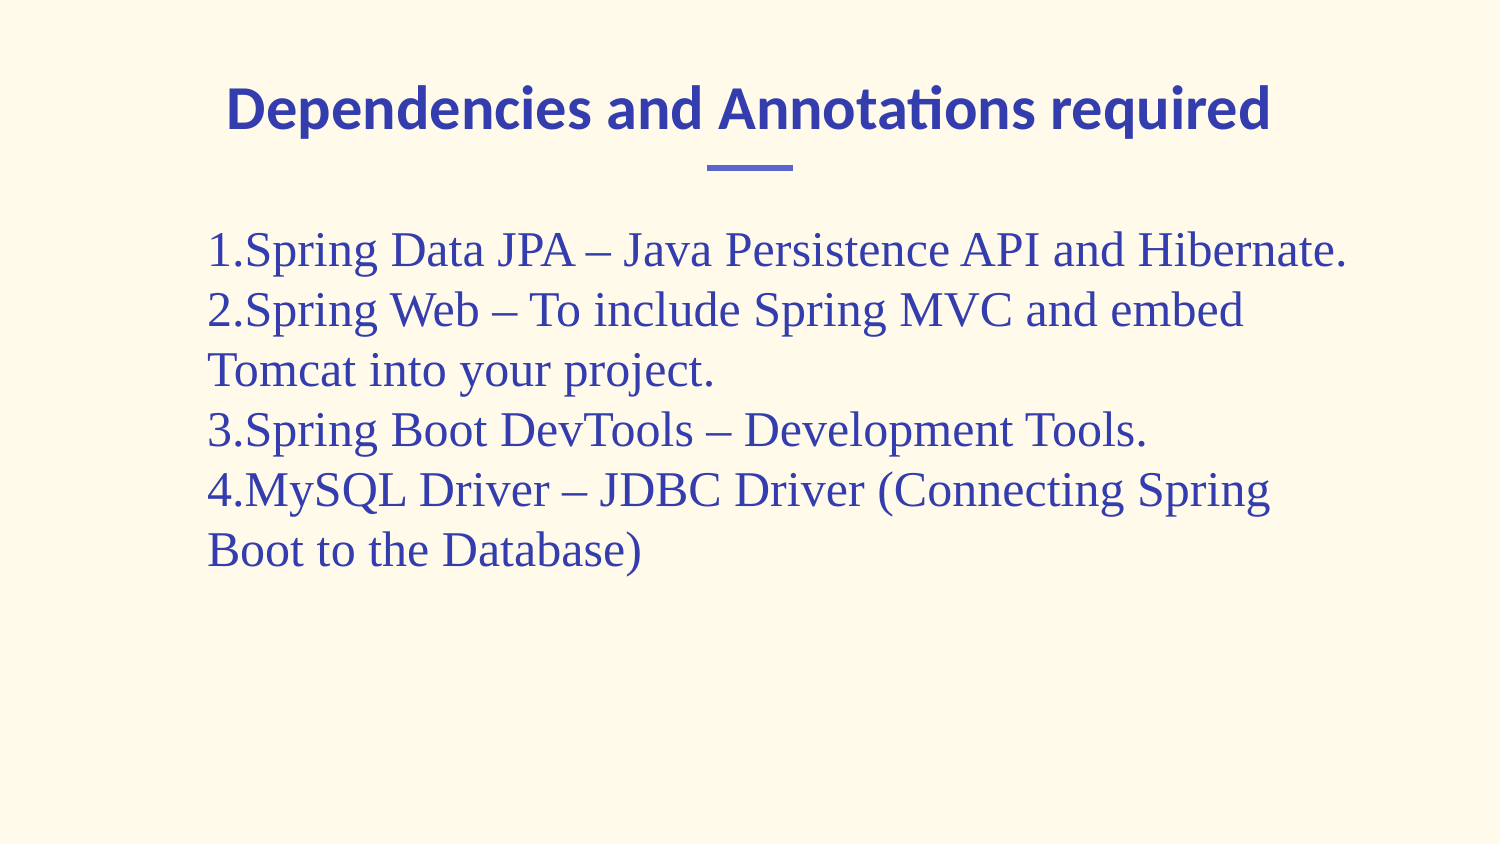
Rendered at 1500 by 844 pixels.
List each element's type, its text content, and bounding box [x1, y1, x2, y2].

list 1.Spring Data JPA – Java Persistence API and Hibernate. 2.Spring Web – To include Spring MVC and embed Tomcat into your project. 3.Spring Boot DevTools – Development Tools. 4.MySQL Driver – JDBC Driver (Connecting Spring Boot to the Database) [116, 201, 1383, 762]
title Dependencies and Annotations required [116, 33, 1383, 157]
